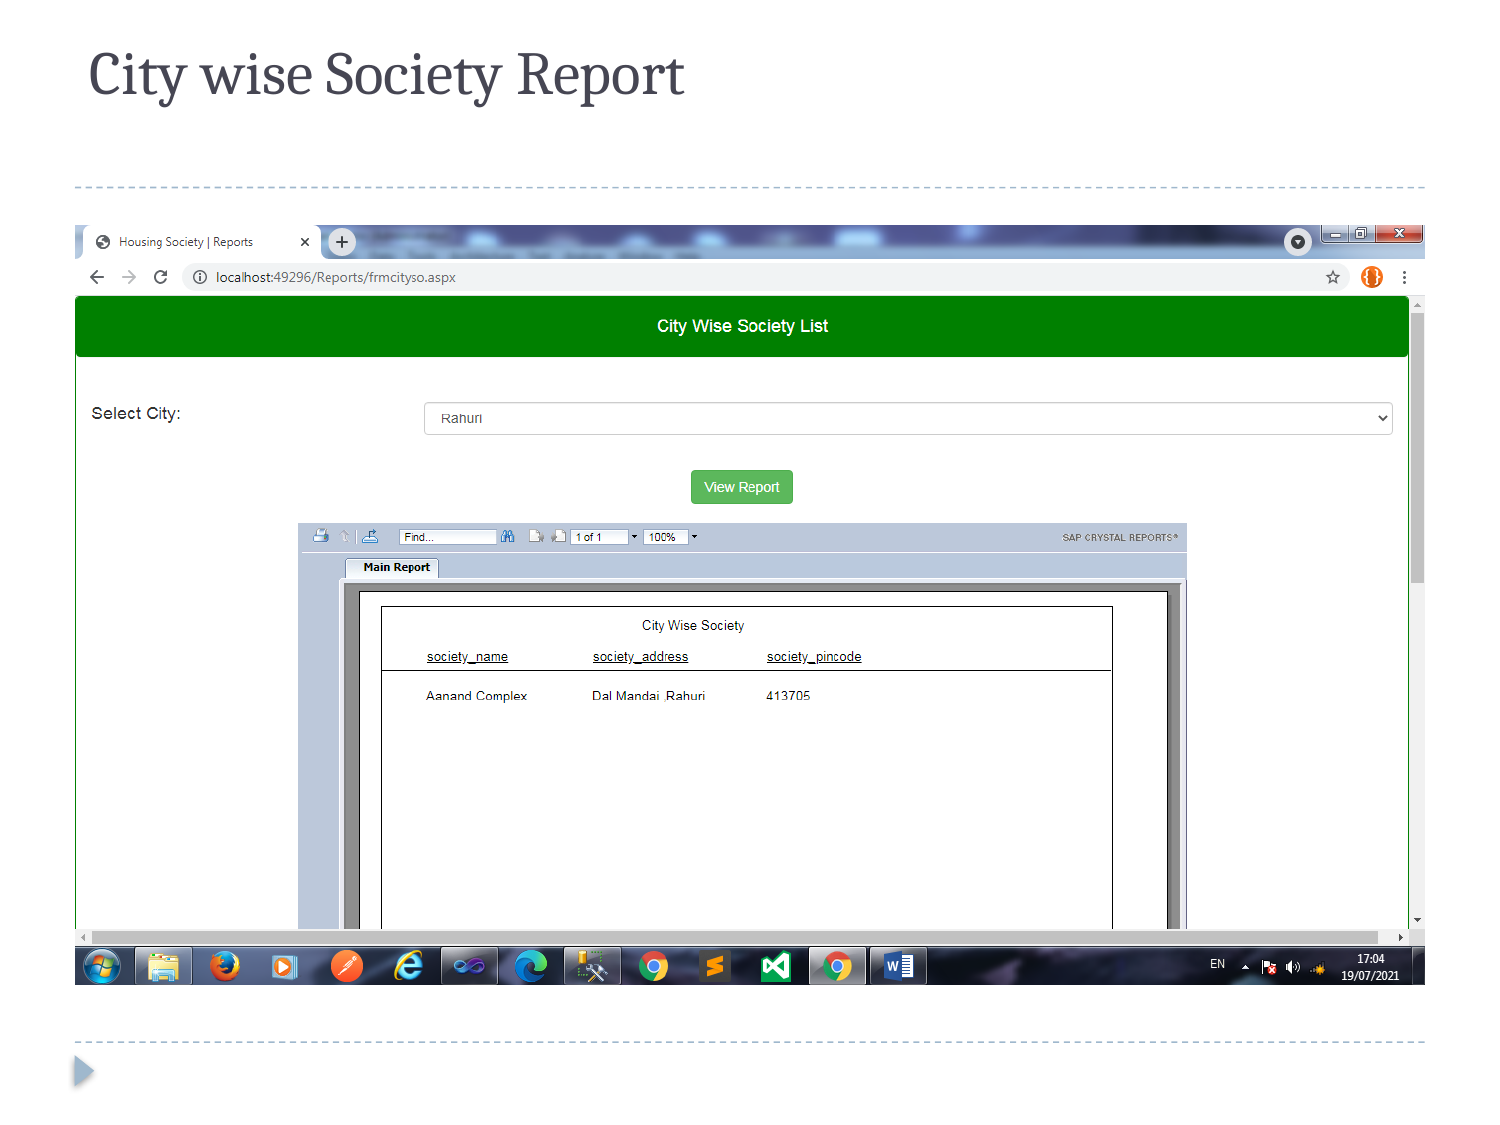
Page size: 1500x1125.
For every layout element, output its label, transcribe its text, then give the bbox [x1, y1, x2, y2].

title City wise Society Report [75, 24, 1425, 188]
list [74, 225, 1426, 985]
